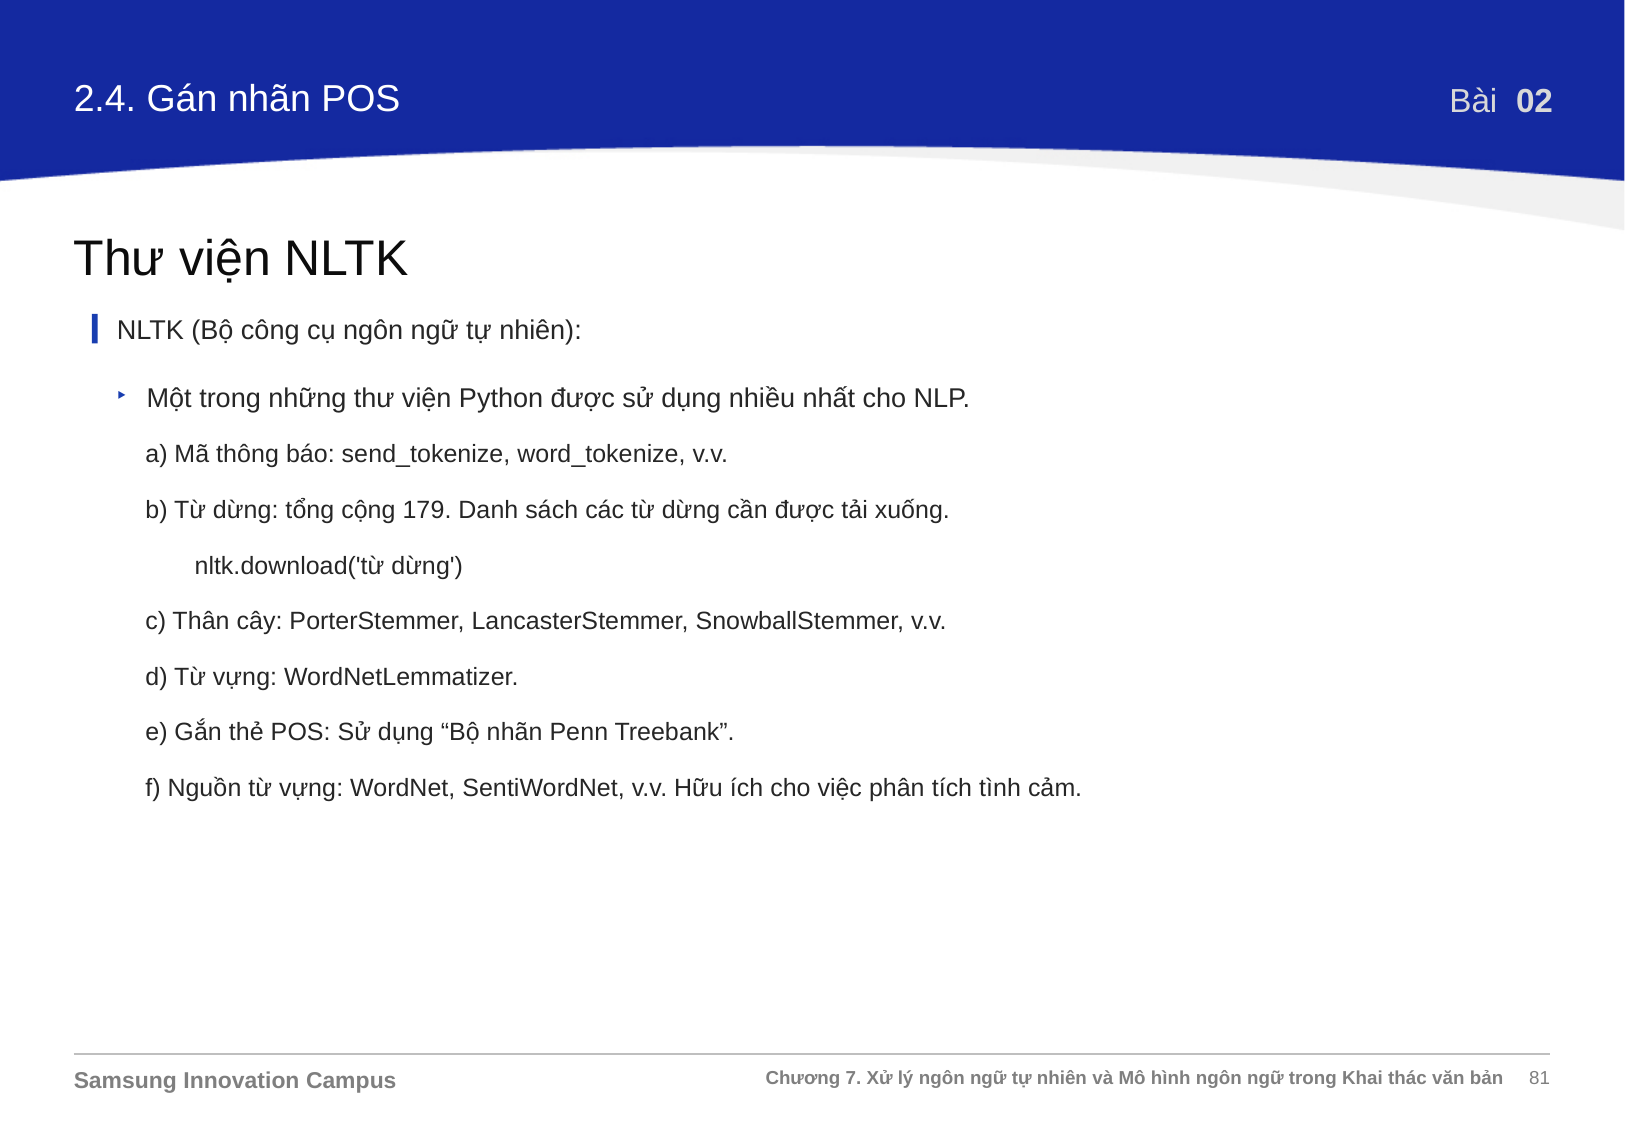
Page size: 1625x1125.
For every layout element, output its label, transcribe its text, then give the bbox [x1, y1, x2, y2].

text_box Thư viện NLTK [73, 225, 1551, 286]
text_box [73, 73, 1554, 120]
text_box Một trong những thư viện Python được sử dụng nhiều nhất cho NLP. a) Mã thông báo: send_tokenize, word_tokenize, v.v. b) Từ dừng: tổng cộng 179. Danh sách các từ dừng cần được tải xuống. nltk.download('từ dừng') c) Thân cây: PorterStemmer, LancasterStemmer, SnowballStemmer, v.v. d) Từ vựng: WordNetLemmatizer. e) Gắn thẻ POS: Sử dụng “Bộ nhãn Penn Treebank”. f) Nguồn từ vựng: WordNet, SentiWordNet, v.v. Hữu ích cho việc phân tích tình cảm. [116, 358, 1533, 814]
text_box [91, 311, 1533, 346]
picture [0, 0, 1625, 1125]
